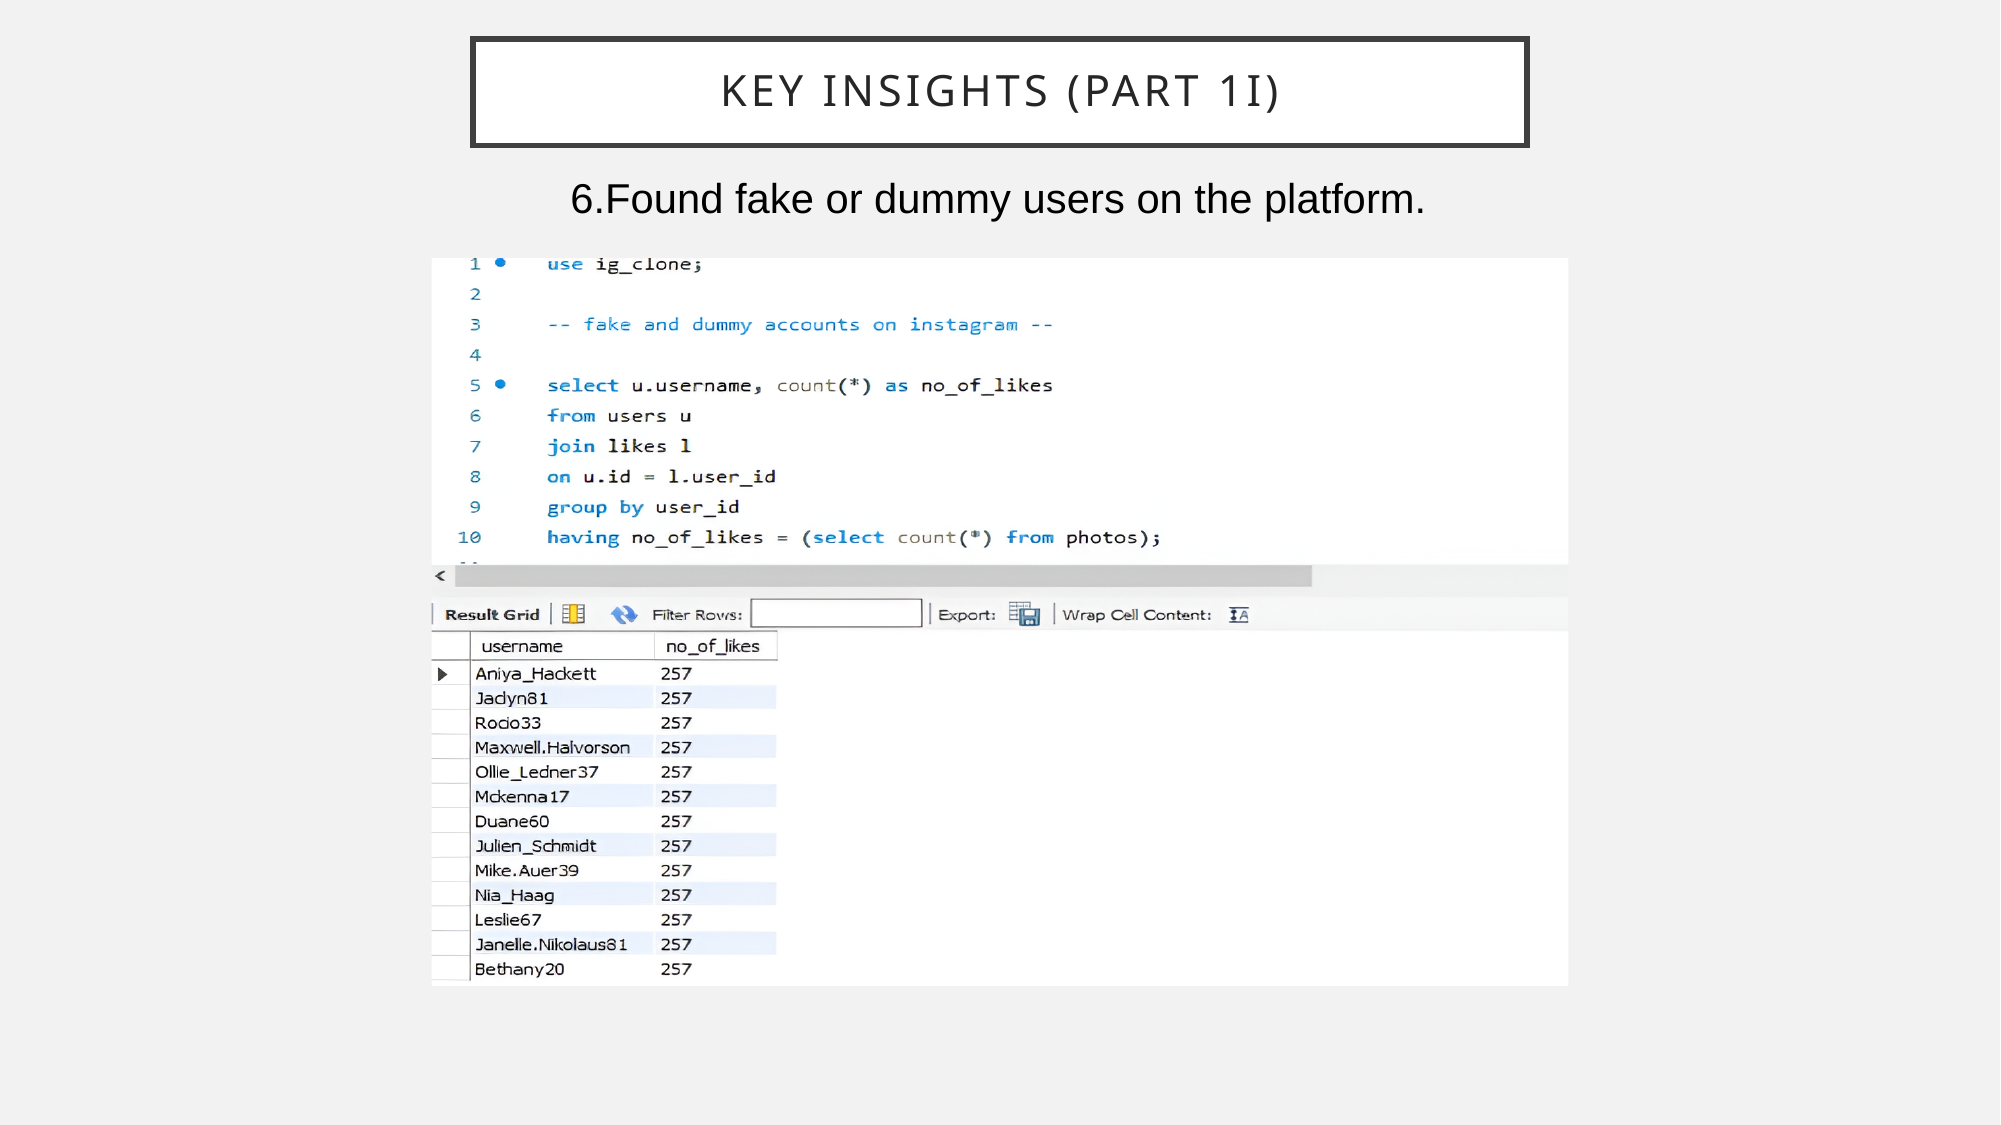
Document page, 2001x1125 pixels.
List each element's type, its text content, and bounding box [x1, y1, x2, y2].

picture [431, 258, 1569, 986]
list 6.Found fake or dummy users on the platform. [555, 0, 1445, 258]
title Key Insights (Part 1i) [470, 36, 555, 148]
title Key Insights (Part 1i) [1445, 36, 1530, 148]
